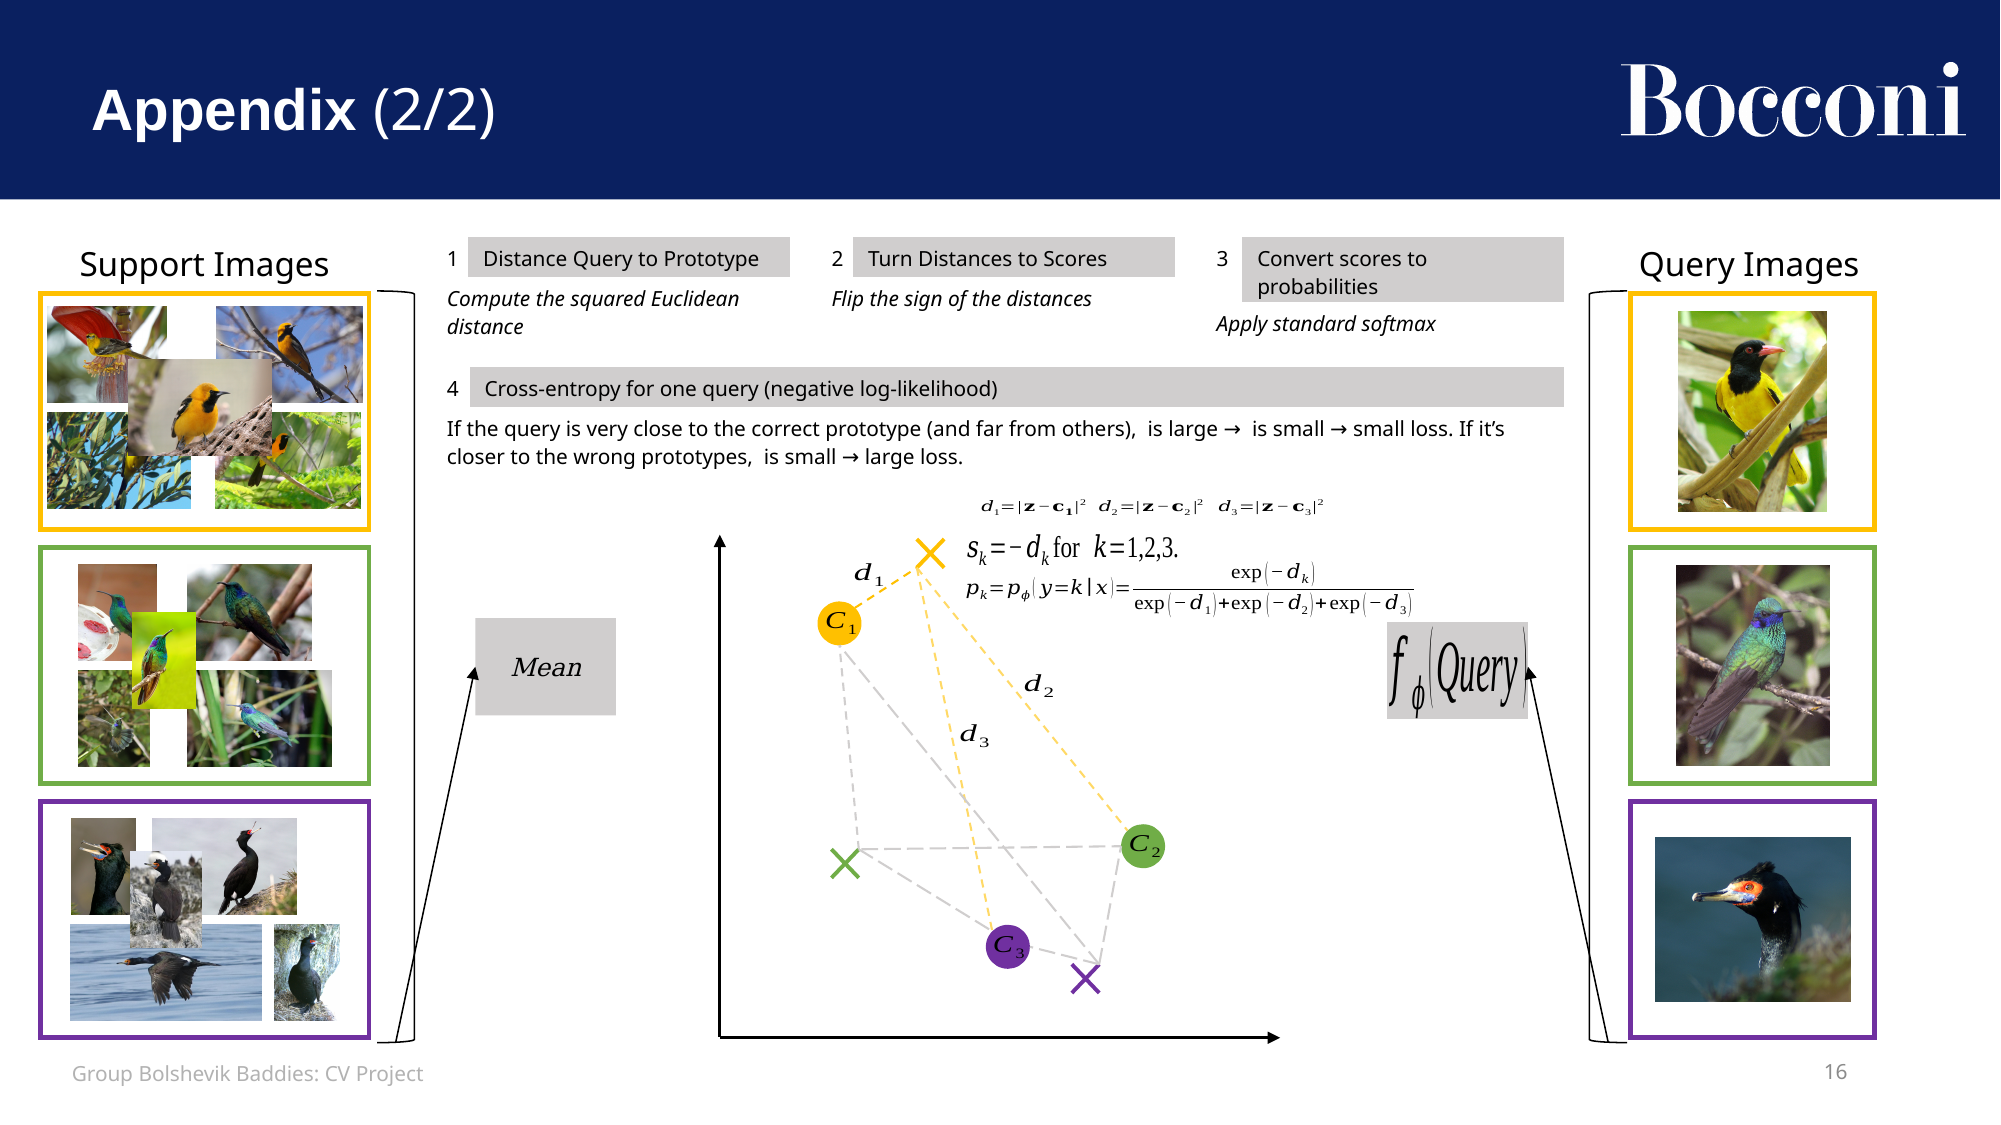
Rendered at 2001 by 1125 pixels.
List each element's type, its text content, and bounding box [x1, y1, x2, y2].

table_header 2 [817, 237, 853, 277]
table_header Turn Distances to Scores [853, 237, 1175, 277]
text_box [1387, 235, 1875, 1043]
table_cell Apply standard softmax [1202, 302, 1387, 342]
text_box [979, 497, 1324, 518]
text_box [719, 534, 1281, 1038]
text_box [817, 601, 1166, 969]
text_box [40, 235, 616, 1043]
table_header 3 [1202, 237, 1242, 302]
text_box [839, 559, 1128, 965]
table_cell Compute the squared Euclidean distance [616, 277, 790, 342]
table_cell Flip the sign of the distances [817, 277, 1175, 317]
picture [1762, 62, 1966, 137]
table_header Convert scores to probabilities [1242, 237, 1387, 302]
title Appendix (2/2) [76, 49, 1762, 175]
table_header Distance Query to Prototype [616, 237, 790, 277]
footer Group Bolshevik Baddies: CV Project [56, 1042, 732, 1103]
